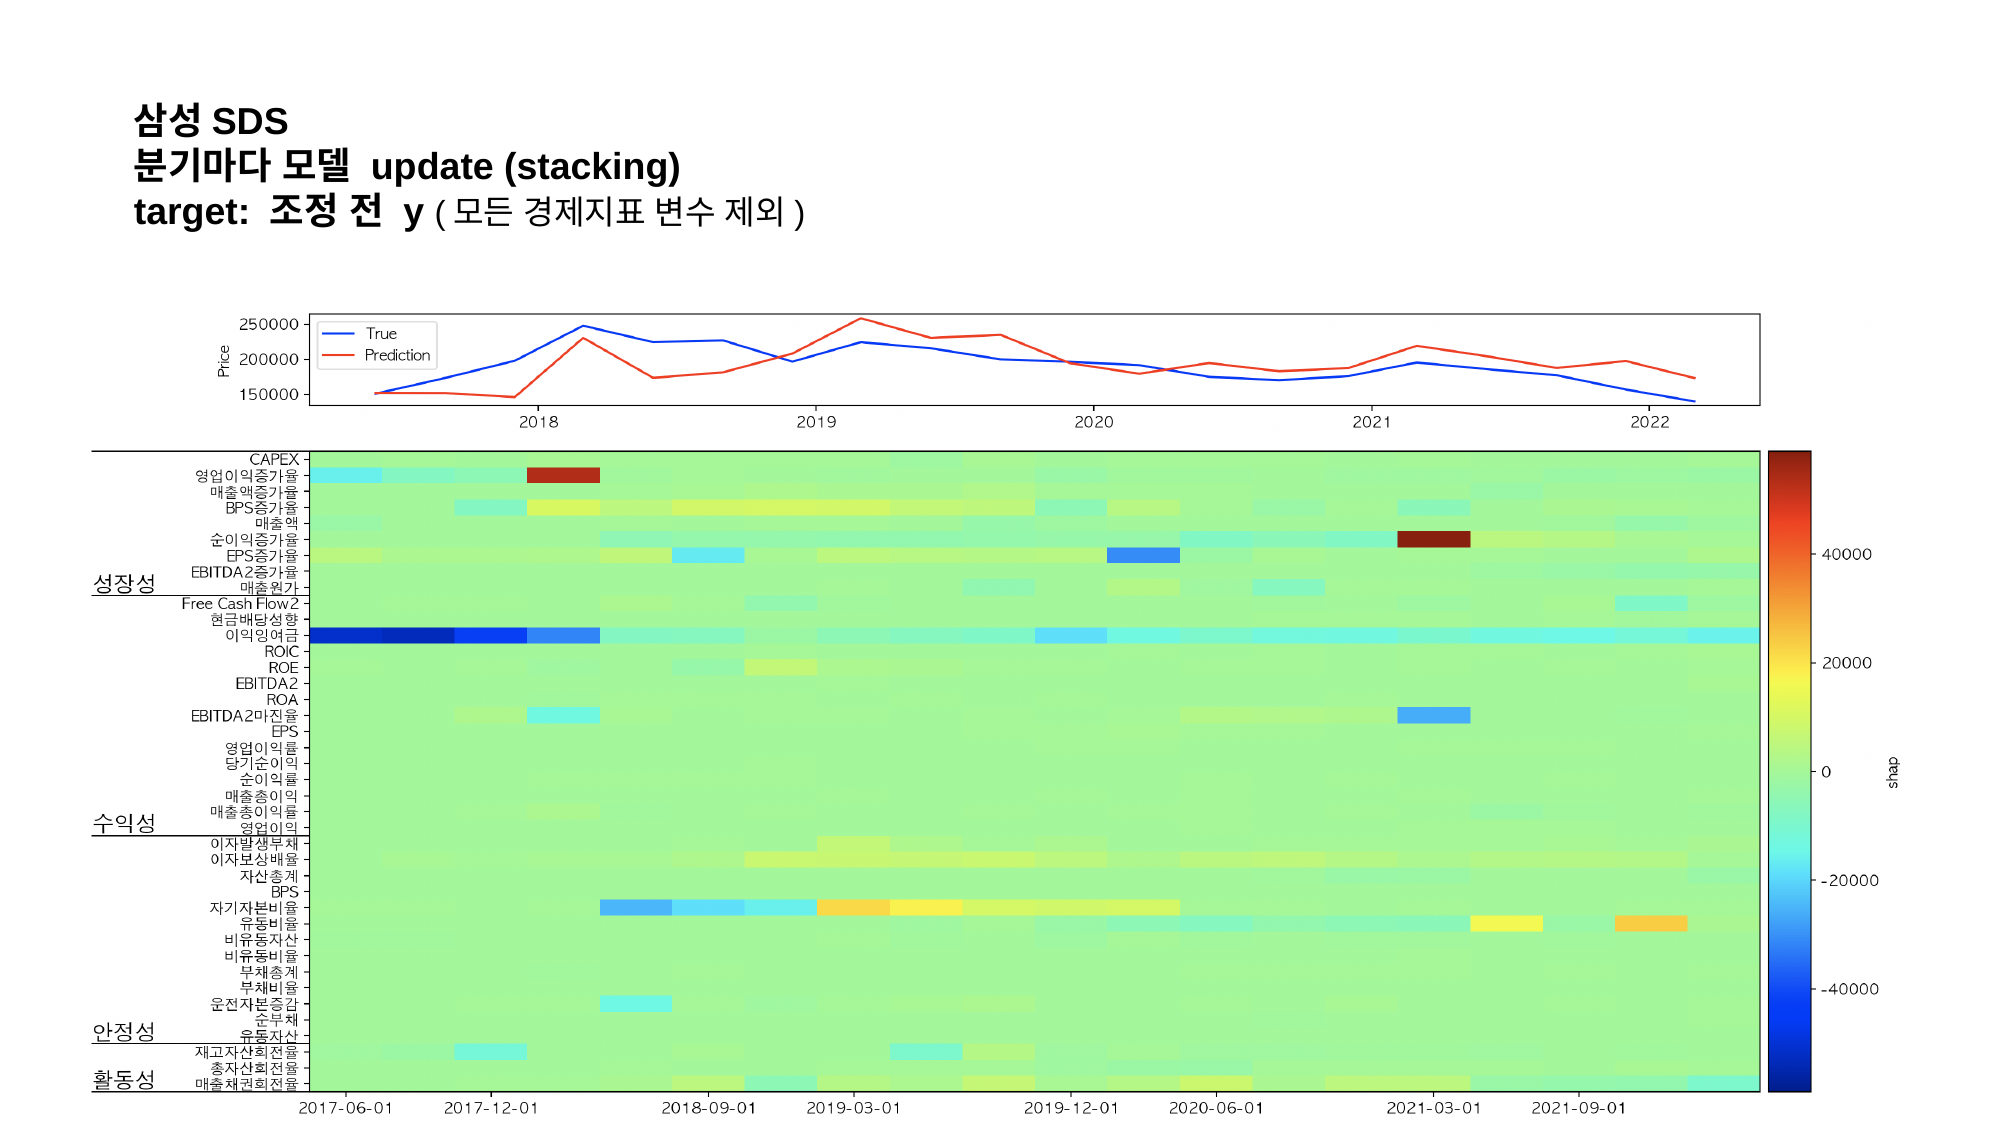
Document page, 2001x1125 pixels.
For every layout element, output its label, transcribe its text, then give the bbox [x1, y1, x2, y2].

text_box 삼성SDS 분기마다 모델 update (stacking) target: 조정 전 y (모든 경제지표 변수 제외) [119, 89, 821, 240]
picture [90, 303, 1910, 1125]
